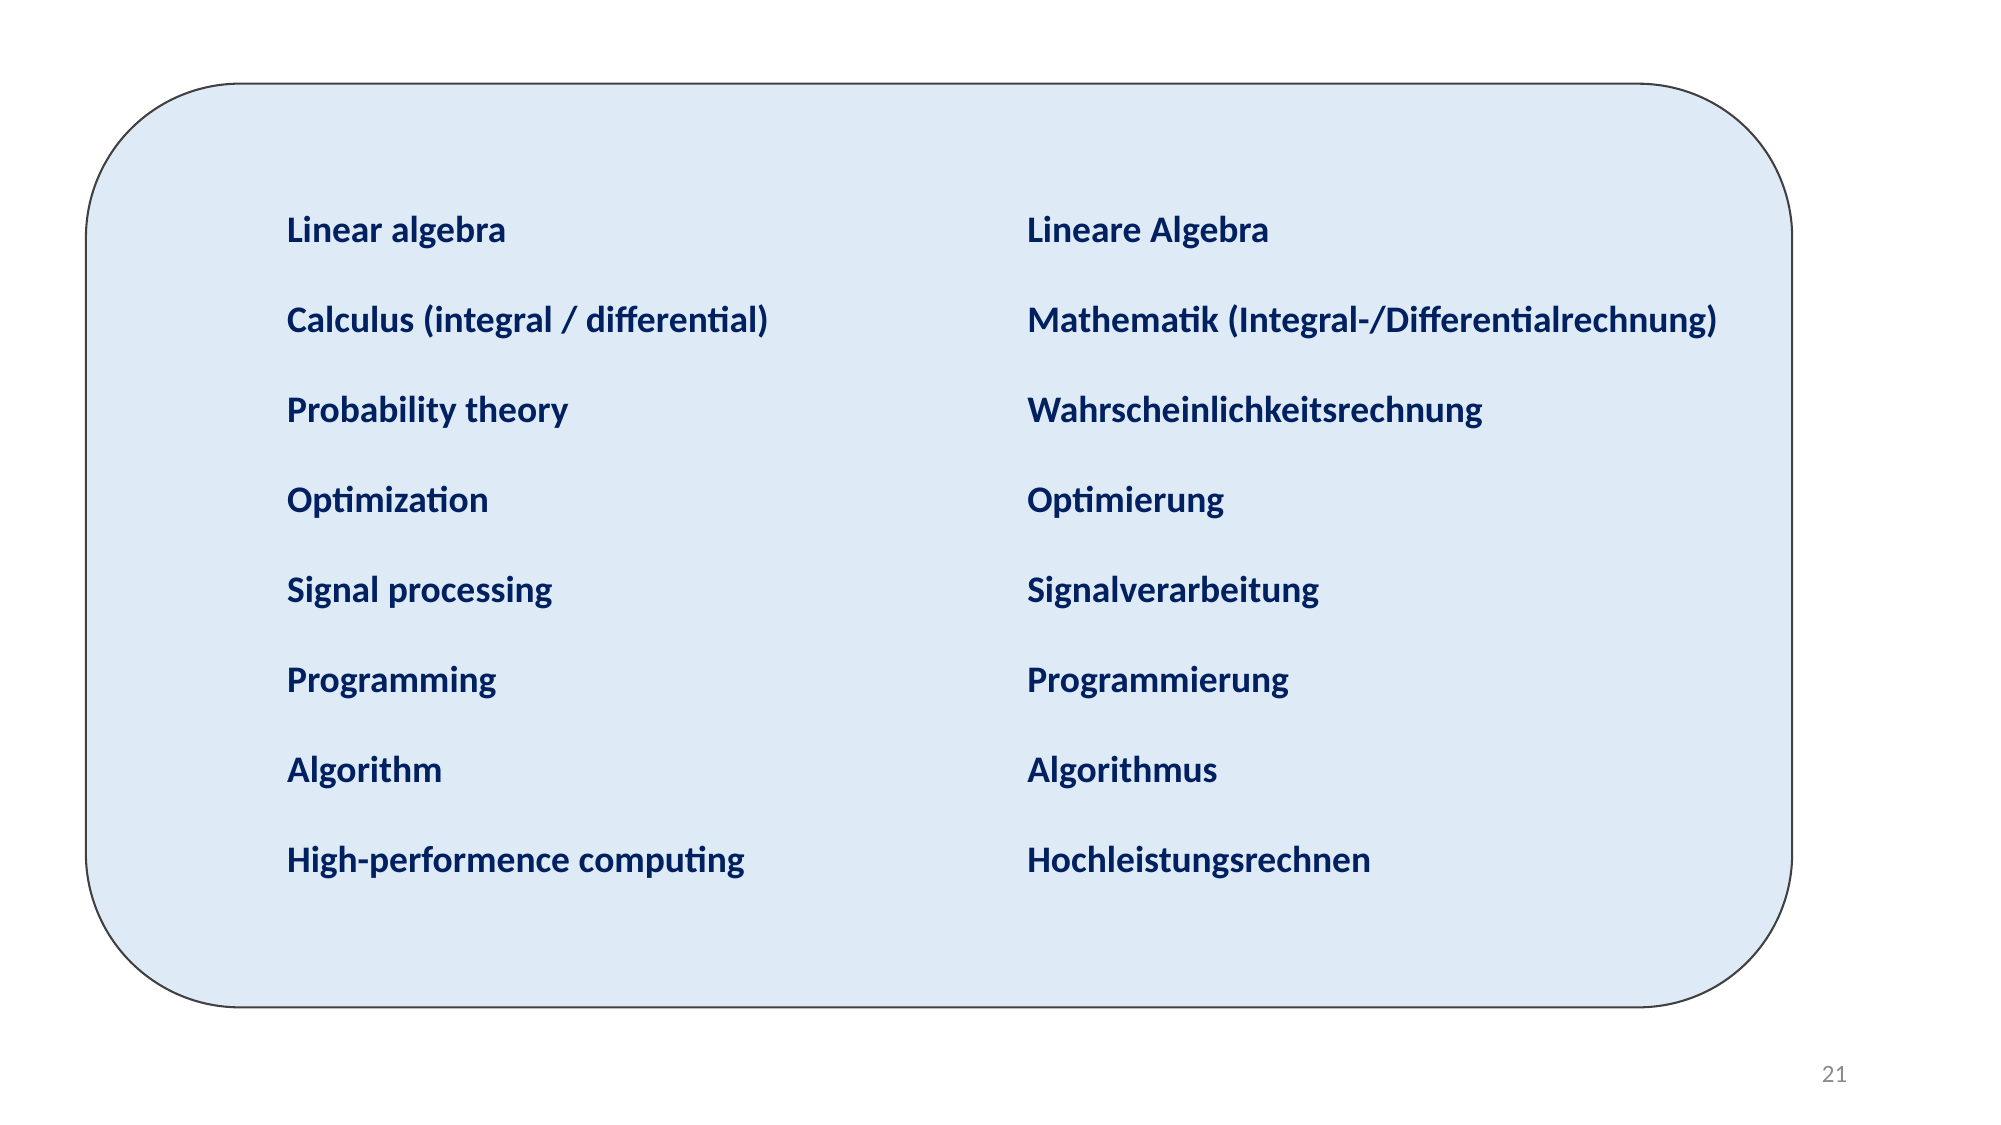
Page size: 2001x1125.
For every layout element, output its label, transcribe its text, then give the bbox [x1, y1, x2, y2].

text_box Lineare Algebra Mathematik (Integral-/Differentialrechnung) Wahrscheinlichkeitsrechnung Optimierung Signalverarbeitung Programmierung Algorithmus Hochleistungsrechnen [1012, 197, 1768, 887]
text_box Linear algebra Calculus (integral / differential) Probability theory Optimization Signal processing Programming Algorithm High-performence computing [272, 197, 852, 887]
text_box [84, 82, 1794, 1009]
slide_number 21 [1412, 1042, 1863, 1103]
